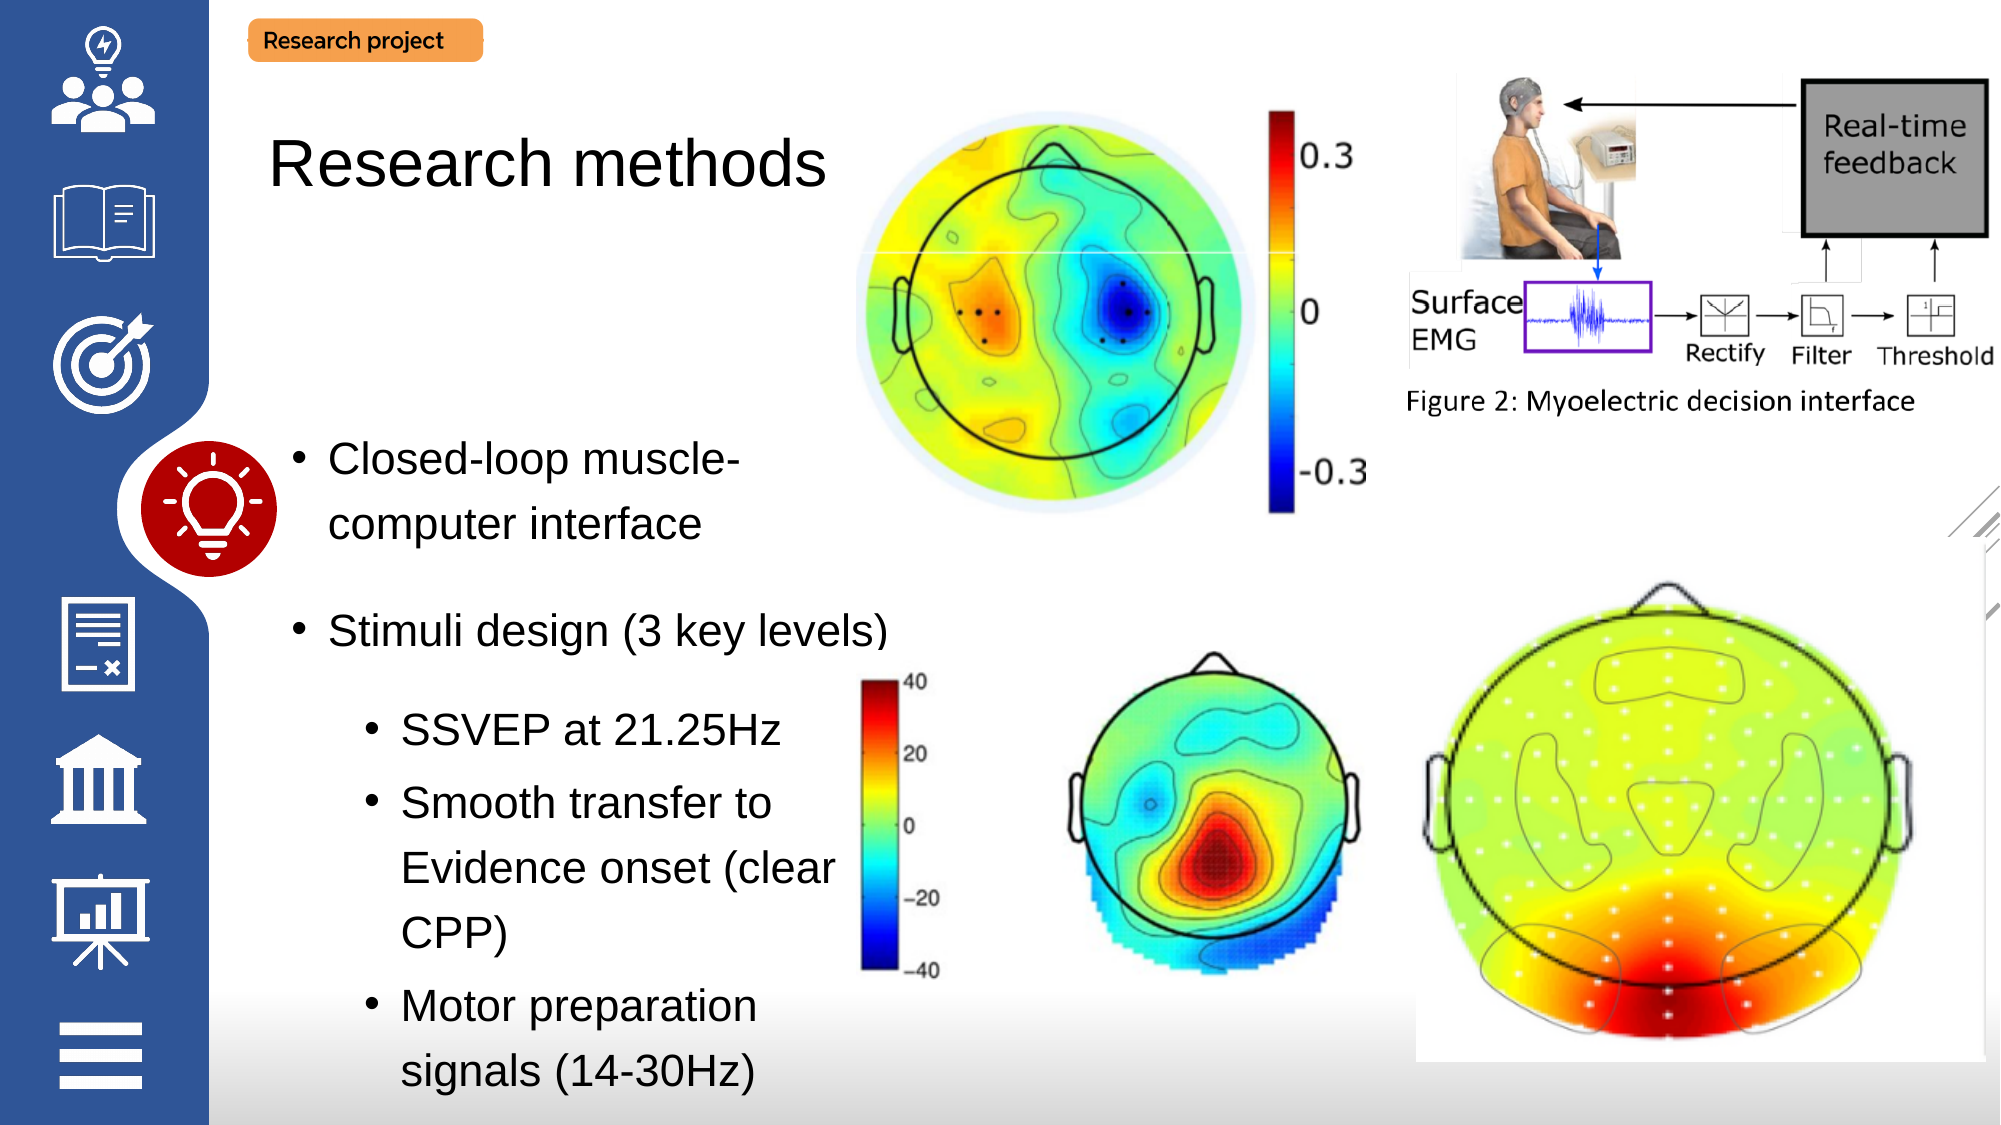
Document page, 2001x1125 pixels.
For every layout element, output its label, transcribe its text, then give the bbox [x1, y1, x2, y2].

text_box [141, 481, 147, 537]
picture [38, 718, 159, 840]
text_box Closed-loop muscle-computer interface Stimuli design (3 key levels) SSVEP at 21.25Hz Smooth transfer to Evidence onset (clear CPP) Motor preparation signals (14-30Hz) [276, 410, 916, 1125]
picture [1416, 536, 1986, 1063]
picture [40, 587, 155, 702]
picture [152, 447, 273, 567]
picture [38, 859, 163, 984]
picture [34, 11, 171, 148]
text_box [183, 441, 235, 446]
picture [1388, 60, 2000, 425]
text_box [0, 0, 209, 1125]
text_box Research methods [254, 107, 851, 209]
picture [41, 301, 165, 425]
picture [856, 650, 1366, 980]
picture [856, 74, 1366, 538]
picture [42, 164, 165, 287]
picture [247, 15, 485, 62]
picture [47, 1002, 154, 1109]
